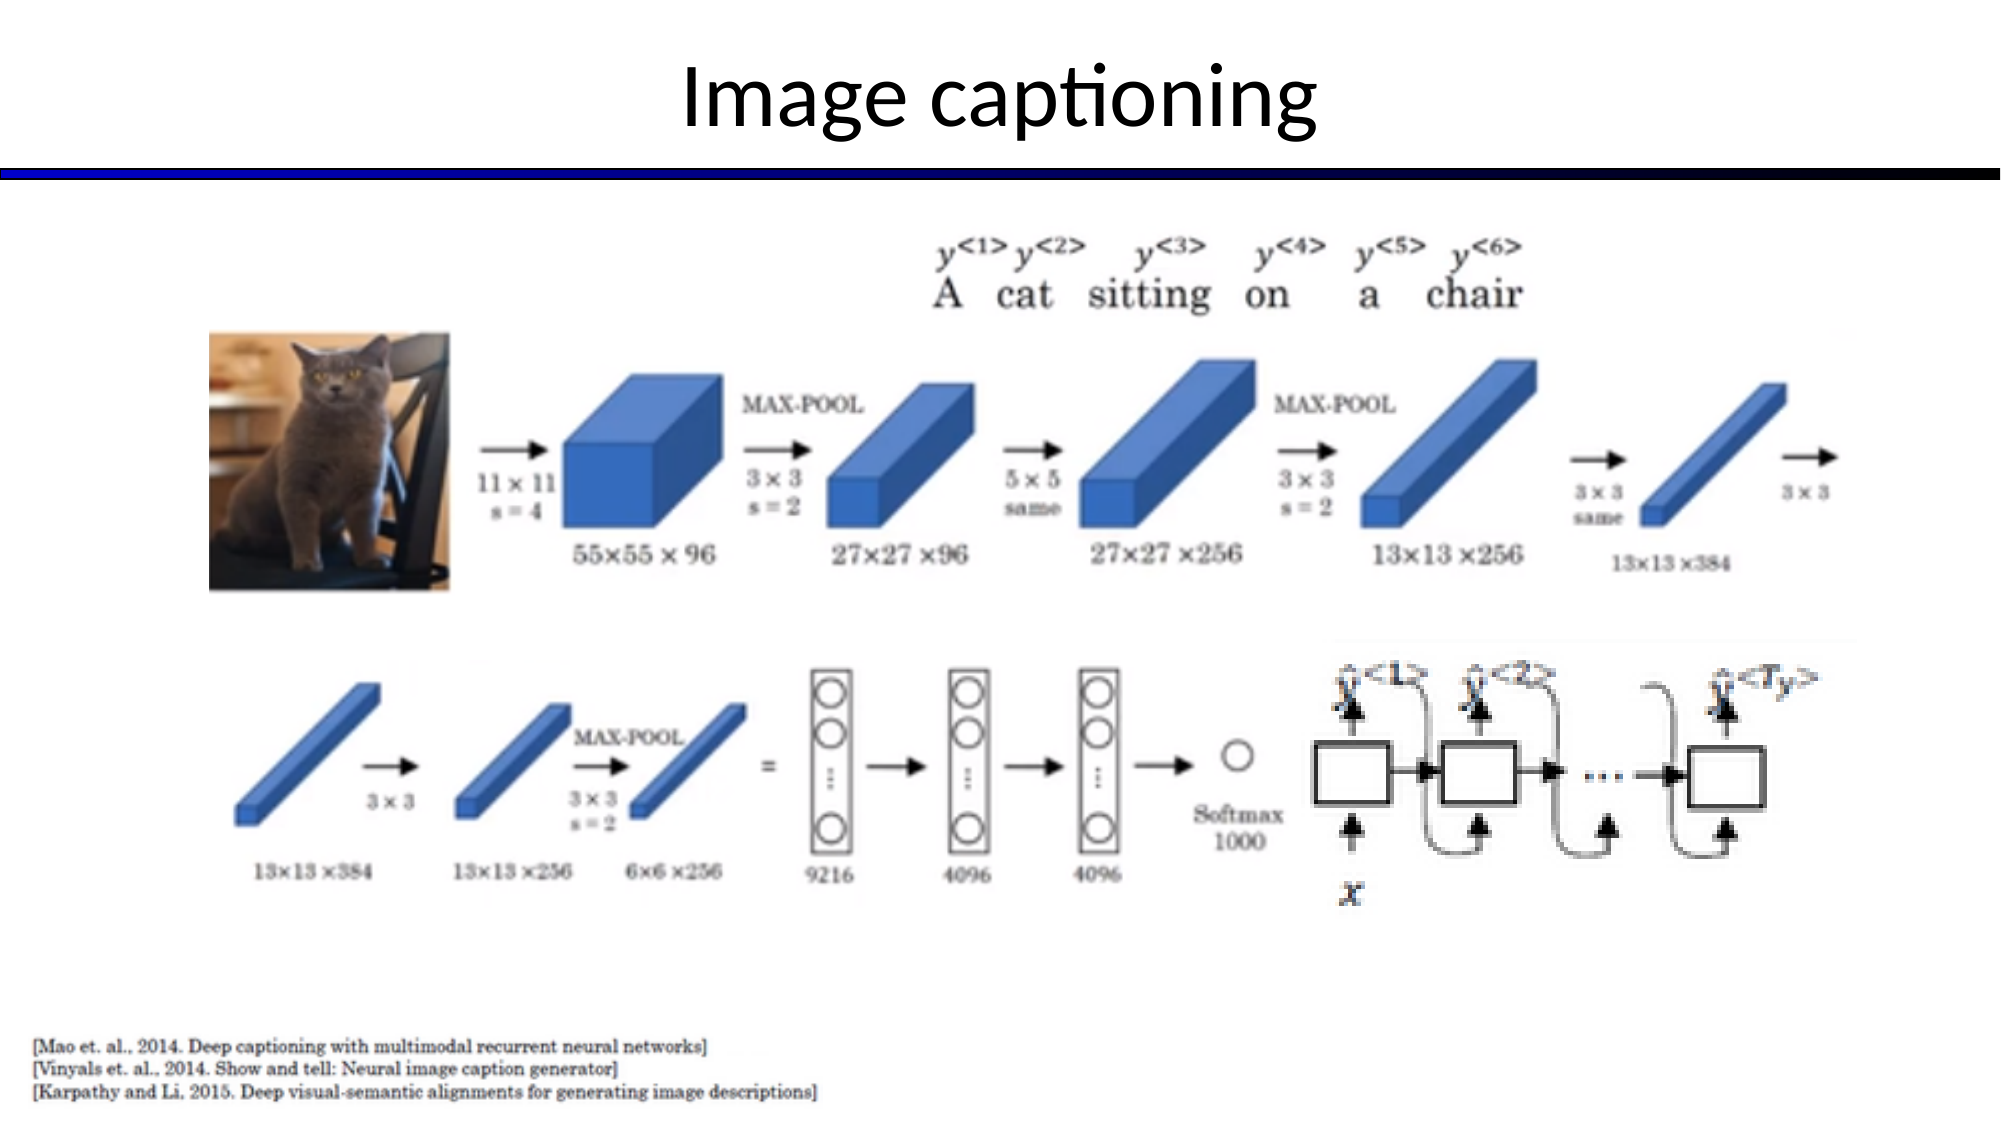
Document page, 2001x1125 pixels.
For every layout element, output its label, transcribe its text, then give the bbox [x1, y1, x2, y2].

picture [28, 1033, 823, 1111]
picture [466, 226, 1857, 597]
picture [230, 639, 1857, 932]
title Image captioning [0, 0, 2000, 184]
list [209, 329, 455, 596]
